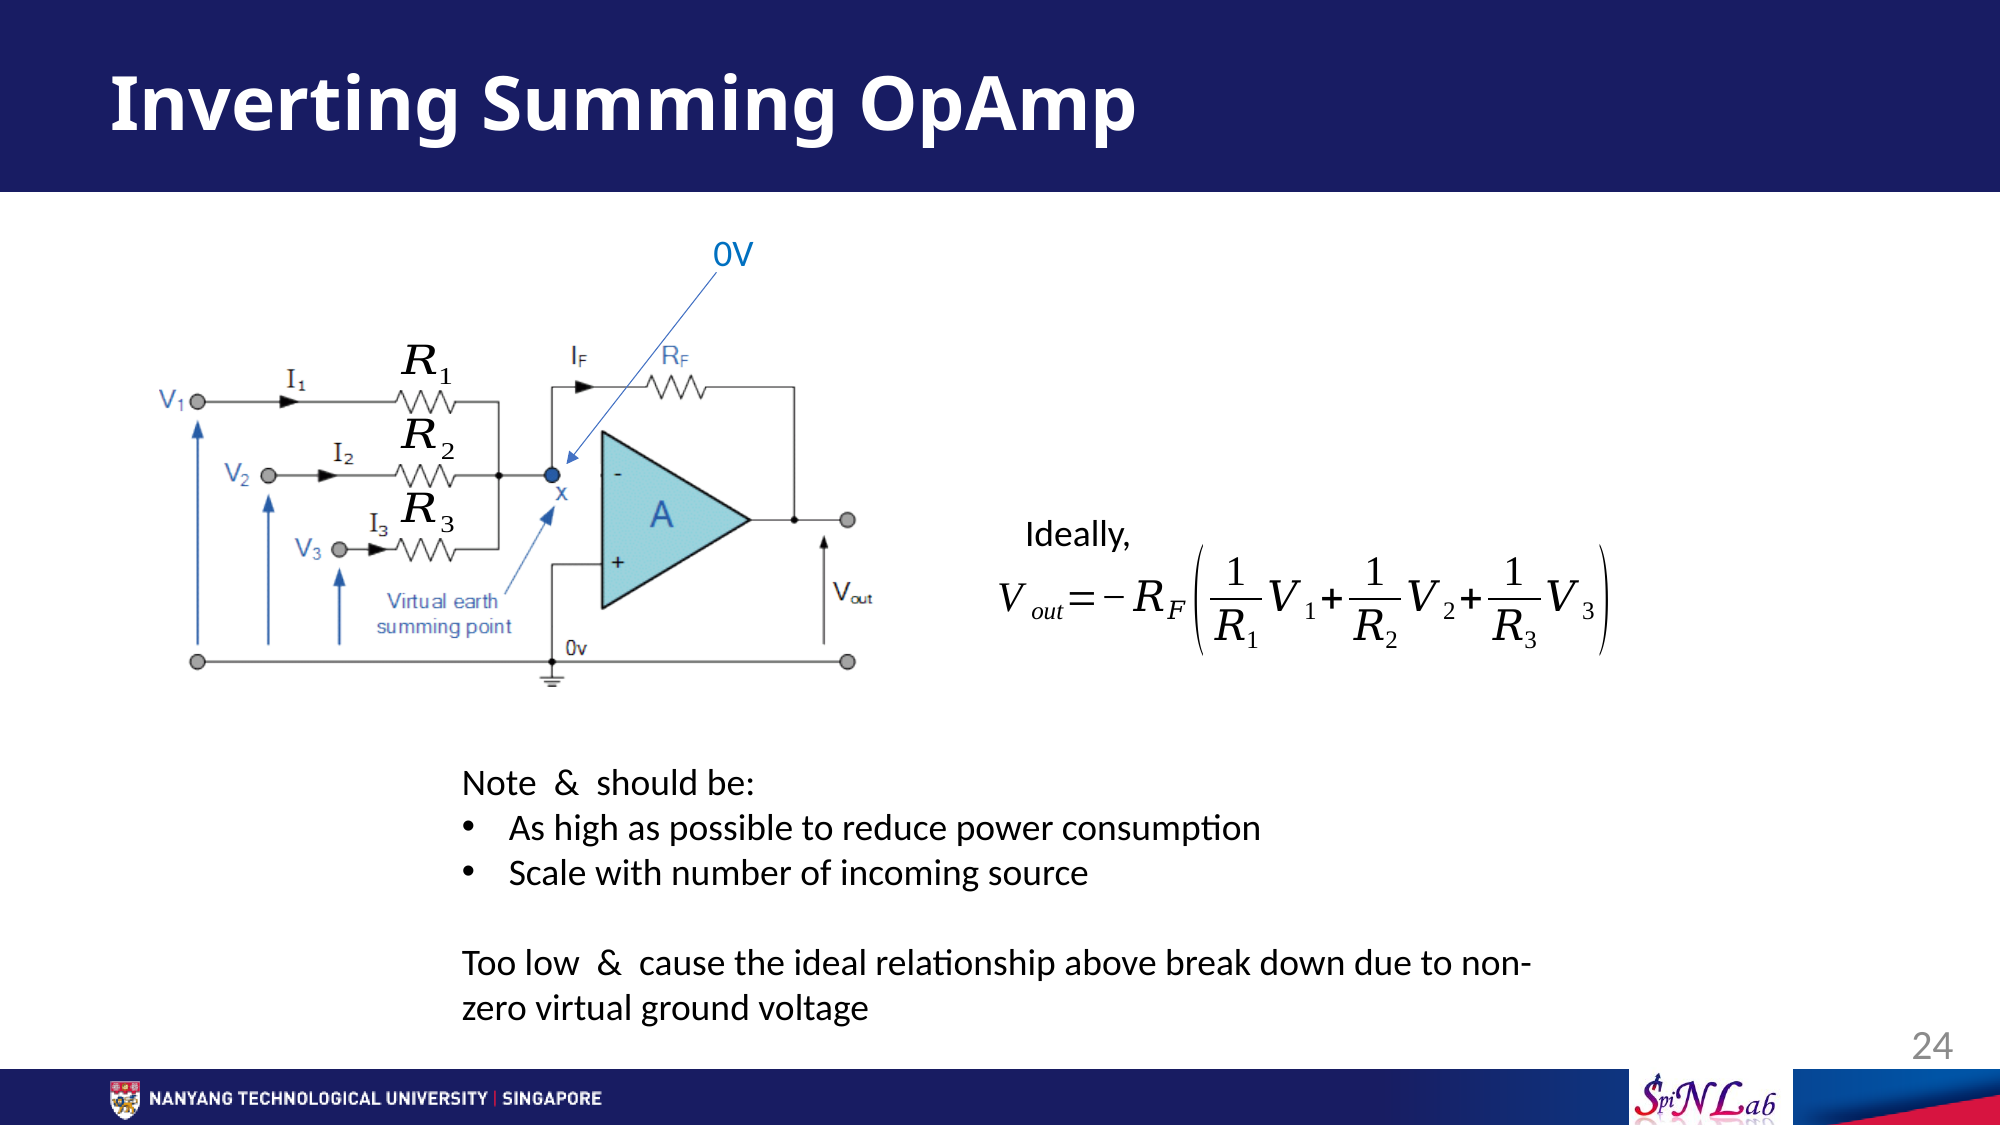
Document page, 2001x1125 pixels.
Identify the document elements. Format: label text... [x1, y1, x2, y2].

text_box Ideally, [1010, 501, 1257, 562]
text_box 0V [698, 221, 849, 281]
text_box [0, 1066, 2000, 1125]
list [159, 338, 874, 687]
slide_number 24 [1518, 1013, 1969, 1066]
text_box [566, 272, 717, 465]
picture [0, 0, 2000, 192]
